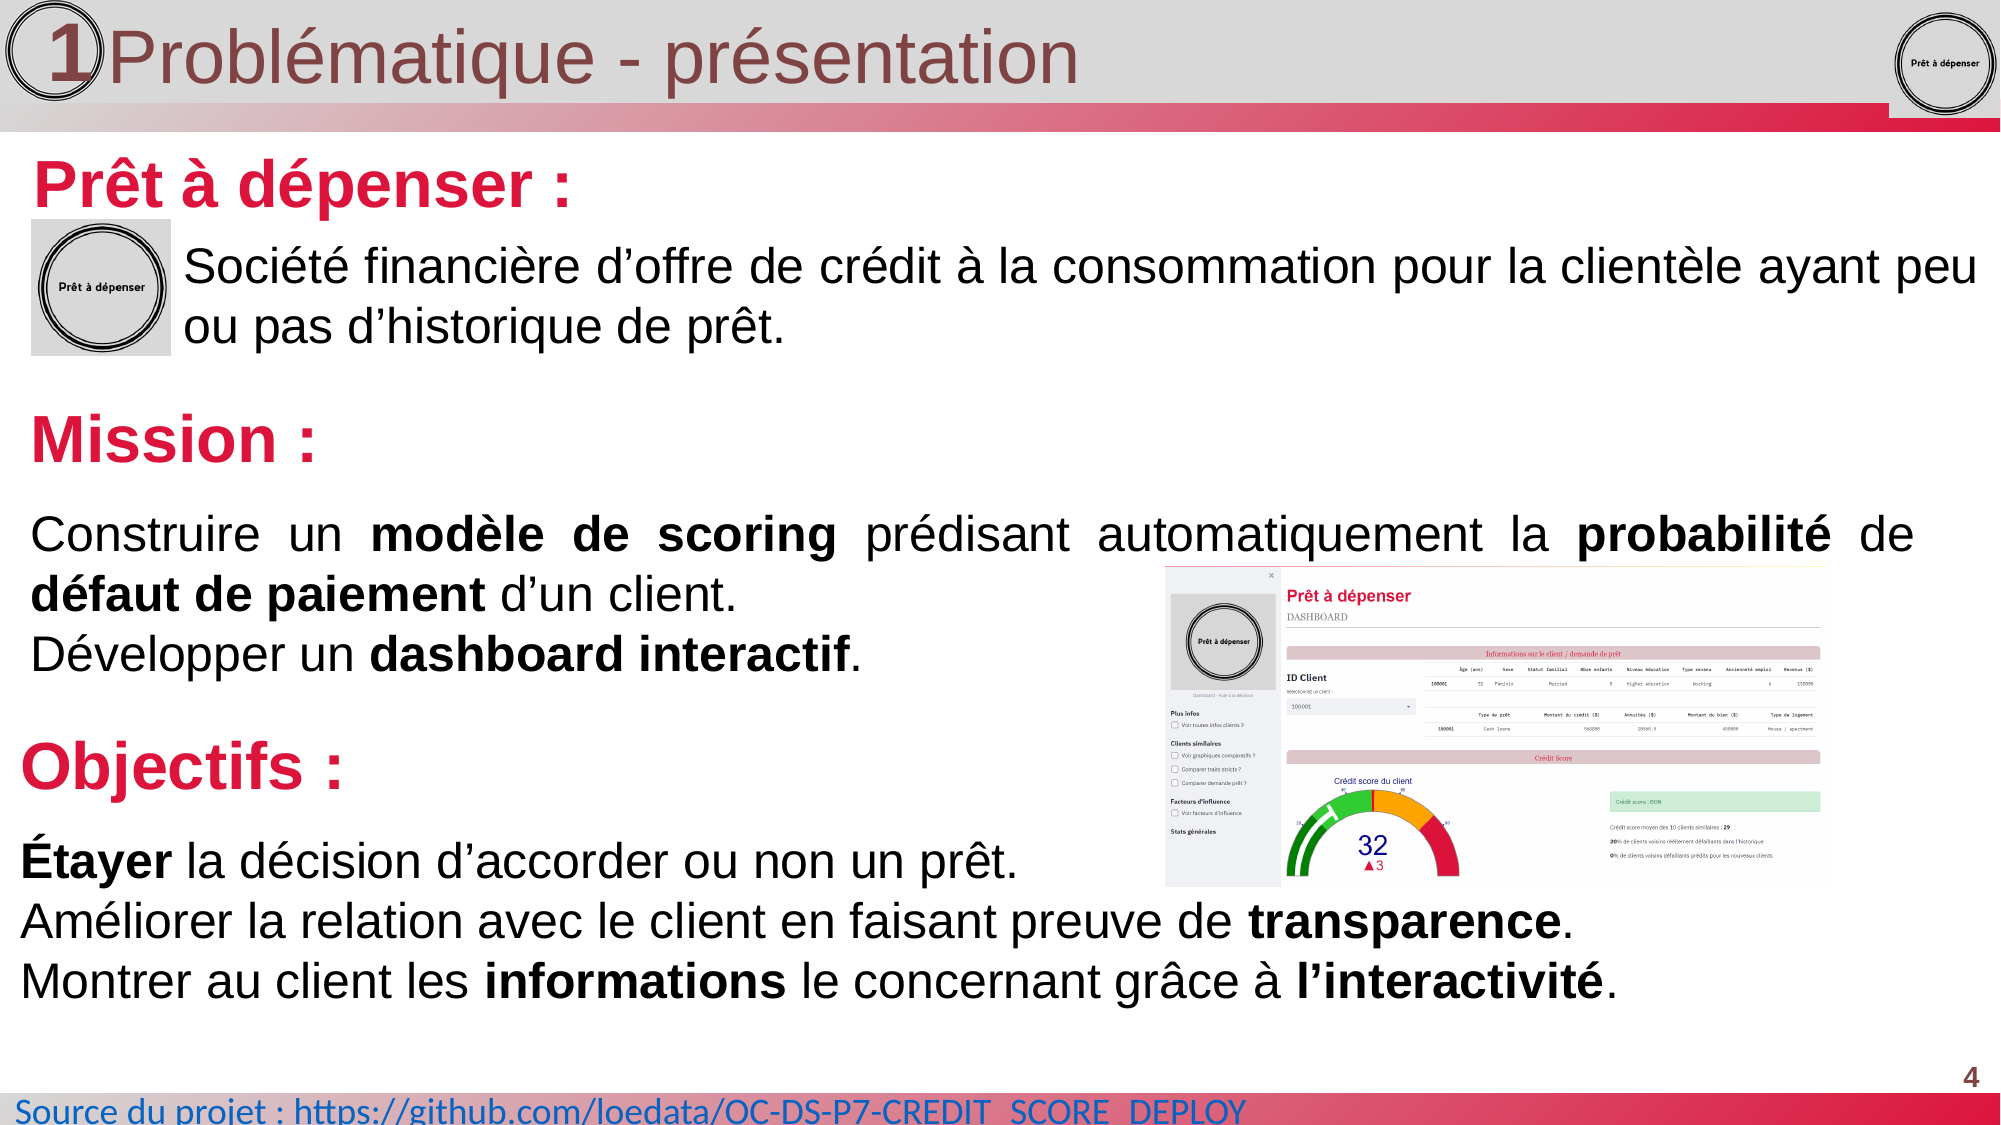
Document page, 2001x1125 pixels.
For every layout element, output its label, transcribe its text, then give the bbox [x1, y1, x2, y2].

slide_number 4 [1929, 1045, 1995, 1092]
text_box Source du projet : https://github.com/loedata/OC-DS-P7-CREDIT_SCORE_DEPLOY [0, 1092, 2000, 1125]
text_box Objectifs : Étayer la décision d’accorder ou non un prêt. Améliorer la relation avec le client en faisant preuve de transparence. Montrer au client les informations le concernant grâce à l’interactivité. [5, 716, 1930, 1016]
text_box Mission : Construire un modèle de scoring prédisant automatiquement la probabilité de défaut de paiement d’un client. Développer un dashboard interactif. [15, 388, 1930, 689]
picture [1165, 566, 1827, 888]
picture [1889, 9, 2000, 118]
picture [0, 0, 107, 103]
picture [31, 219, 171, 356]
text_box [0, 0, 2000, 132]
text_box Prêt à dépenser : Société financière d’offre de crédit à la consommation pour la clientèle ayant peu ou pas d’historique de prêt. [19, 133, 1995, 361]
